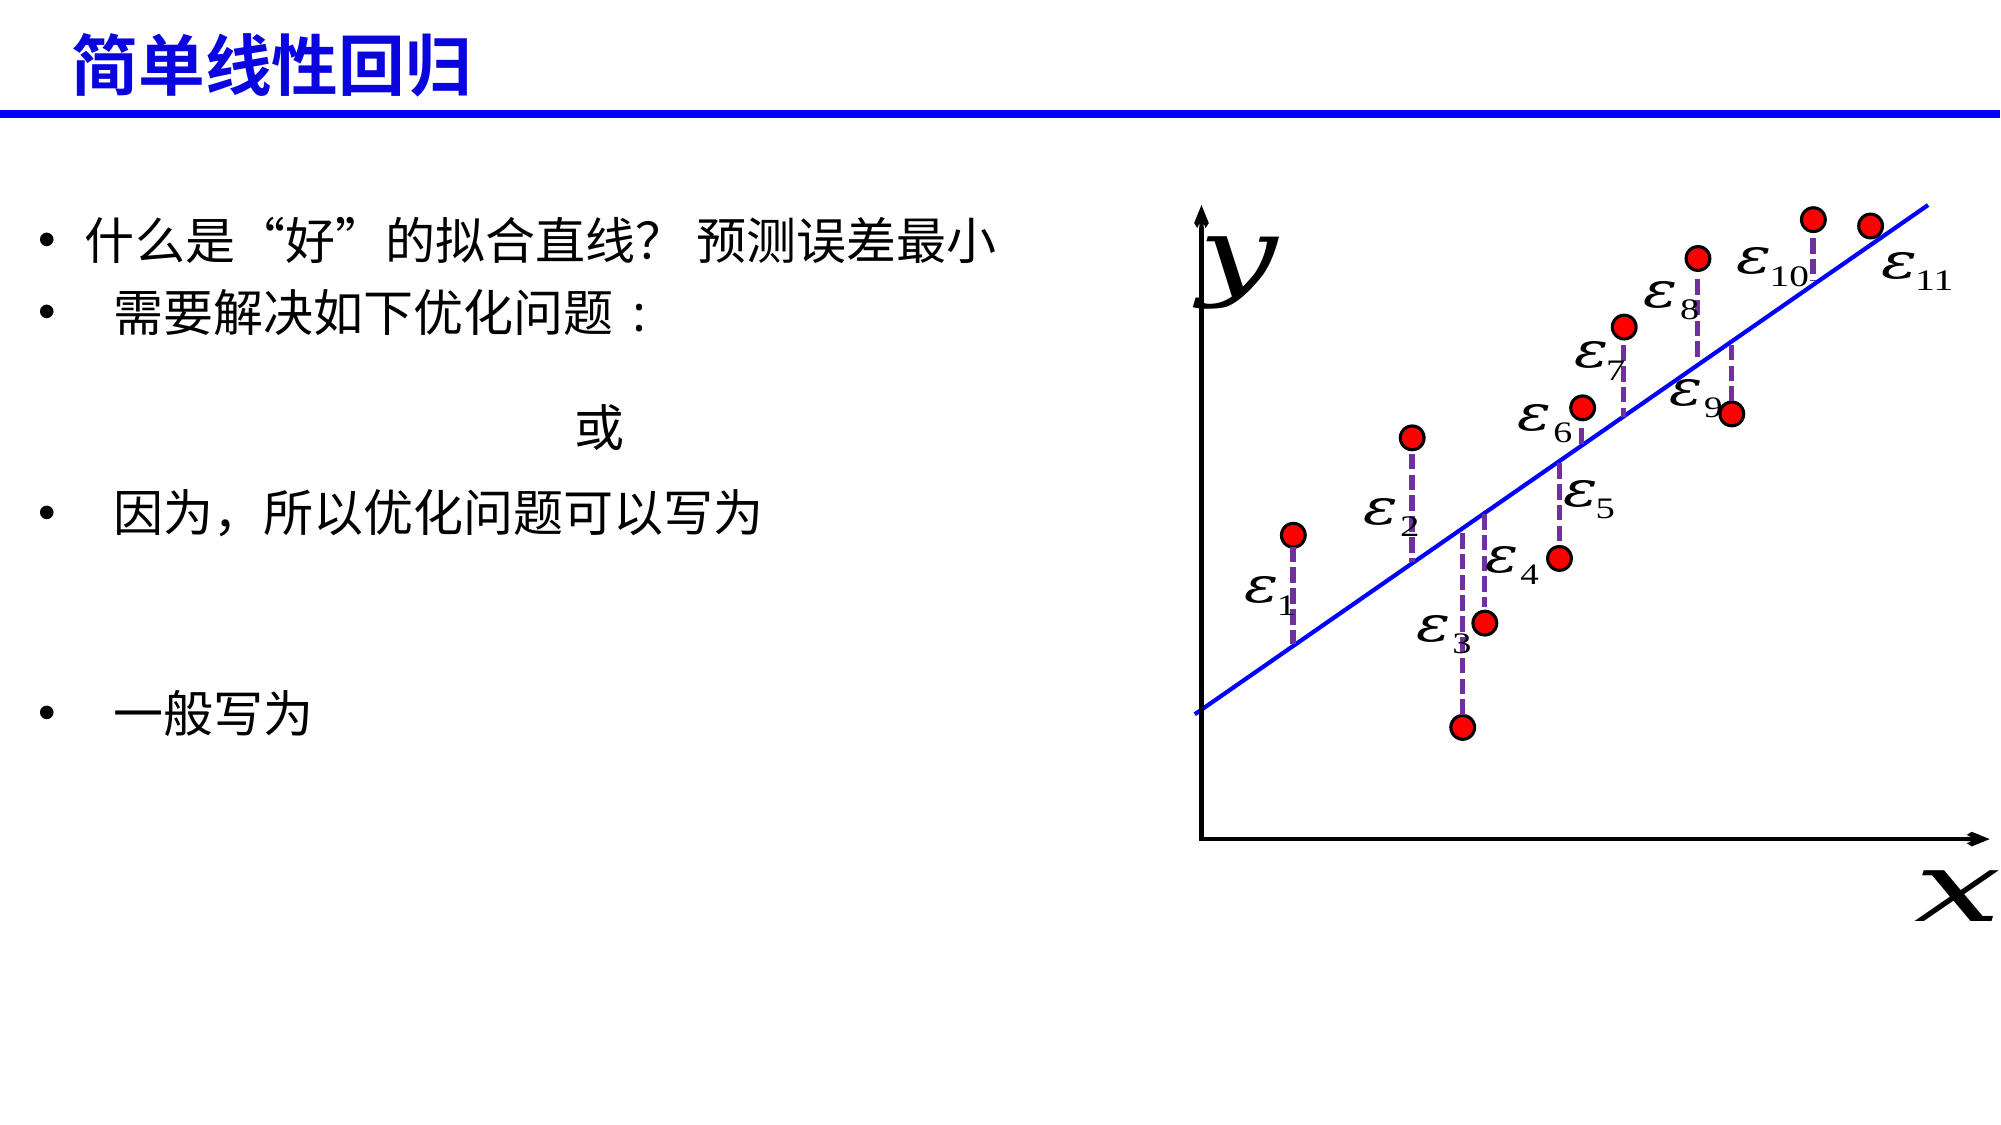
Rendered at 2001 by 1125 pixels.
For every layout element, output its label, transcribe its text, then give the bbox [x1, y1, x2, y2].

text_box 简单线性回归 [56, 16, 1306, 110]
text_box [1189, 201, 2000, 945]
